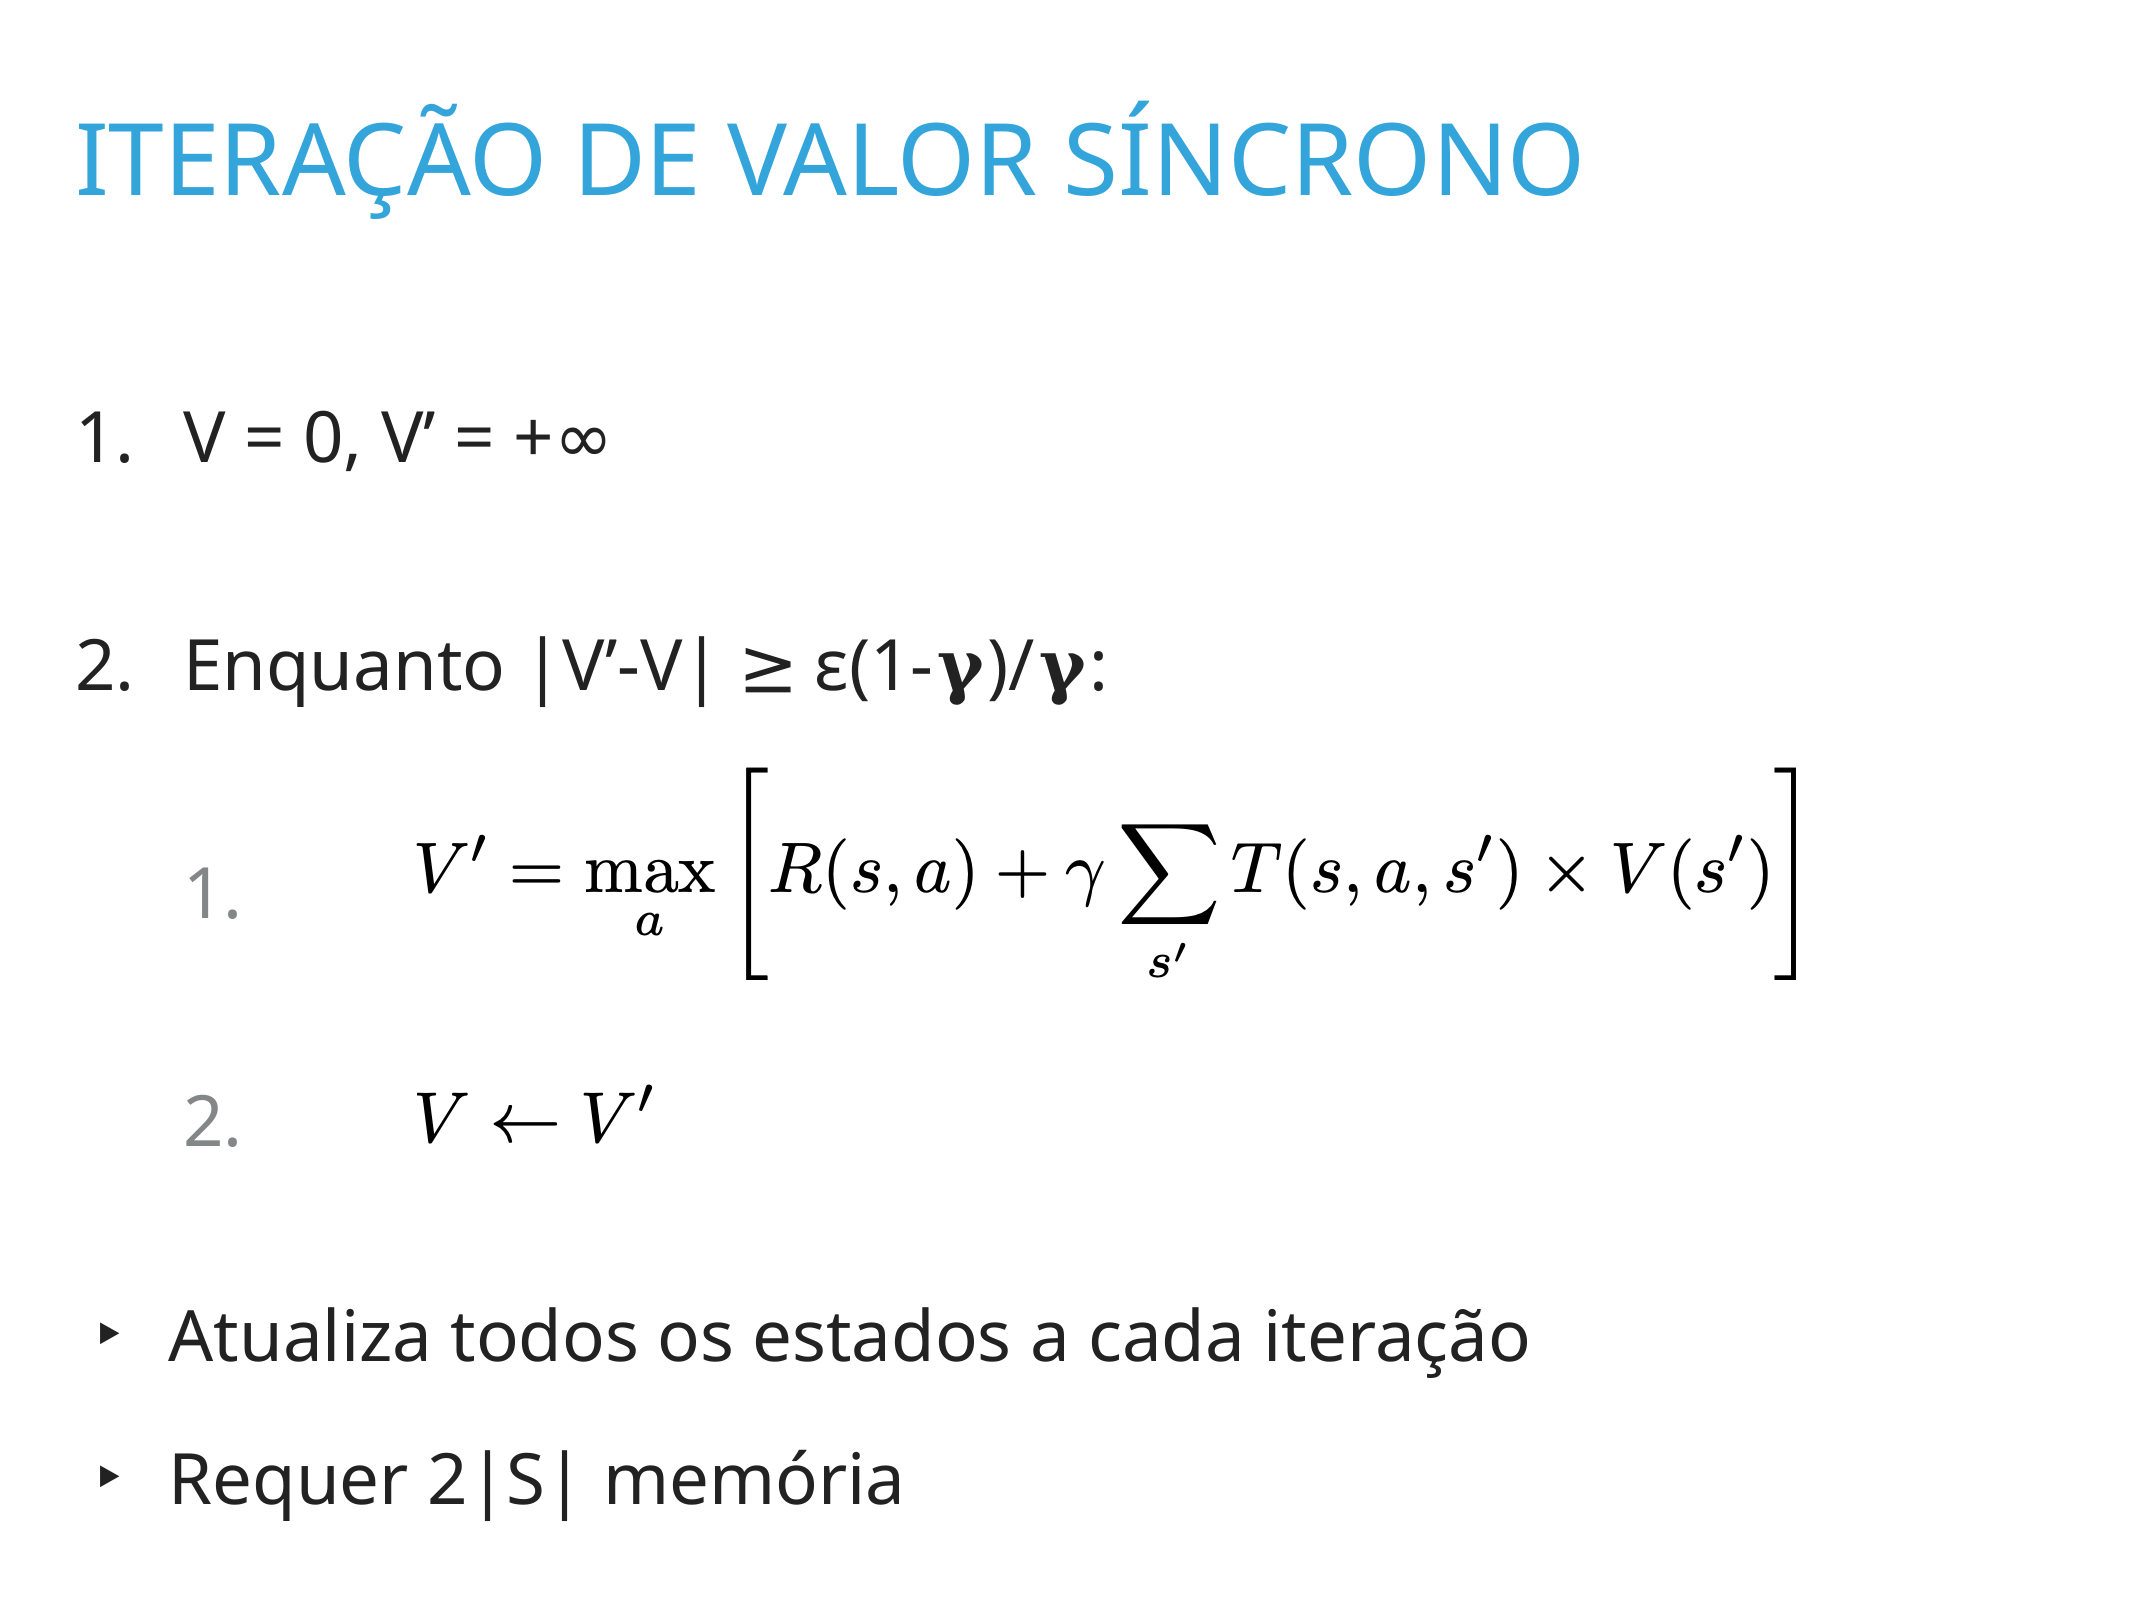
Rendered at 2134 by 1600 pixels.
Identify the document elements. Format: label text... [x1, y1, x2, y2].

picture [415, 767, 1798, 981]
text_box V = 0, V’ = +∞ Enquanto |V’-V| ≥ ε(1-𝛄)/𝛄: [66, 298, 2067, 1269]
text_box Iteração de valor síncrono [66, 110, 2067, 230]
text_box Atualiza todos os estados a cada iteração Requer 2|S| memória [87, 1282, 2088, 1558]
picture [417, 1082, 653, 1144]
